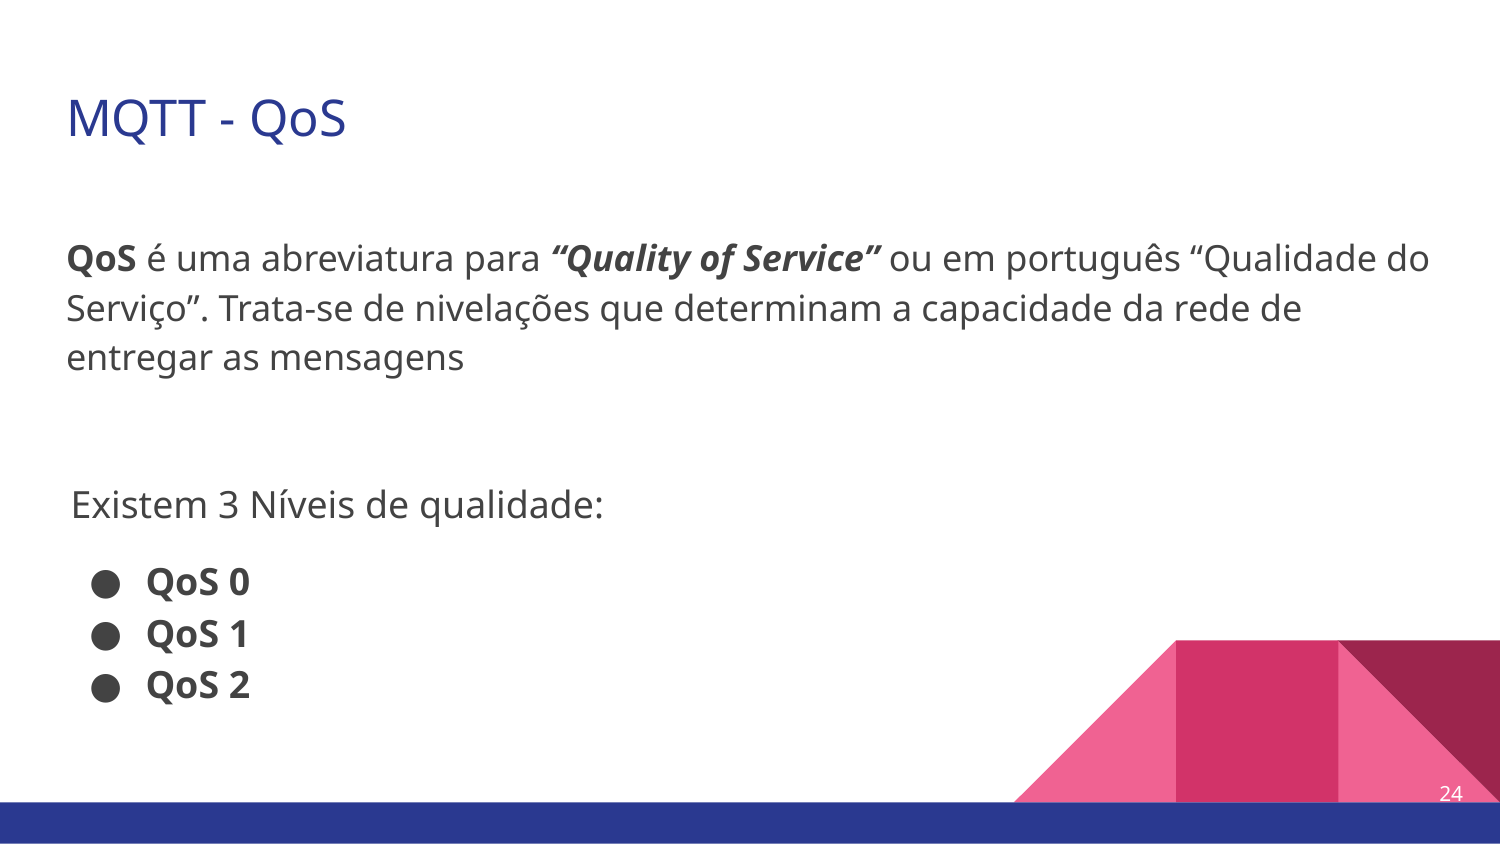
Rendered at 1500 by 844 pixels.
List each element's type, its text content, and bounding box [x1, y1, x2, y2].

list Existem 3 Níveis de qualidade: QoS 0 QoS 1 QoS 2 [55, 459, 1454, 782]
slide_number ‹#› [1387, 762, 1478, 828]
list QoS é uma abreviatura para “Quality of Service” ou em português “Qualidade do Serviço”. Trata-se de nivelações que determinam a capacidade da rede de entregar as mensagens [51, 214, 1449, 387]
title MQTT - QoS [51, 67, 1449, 167]
